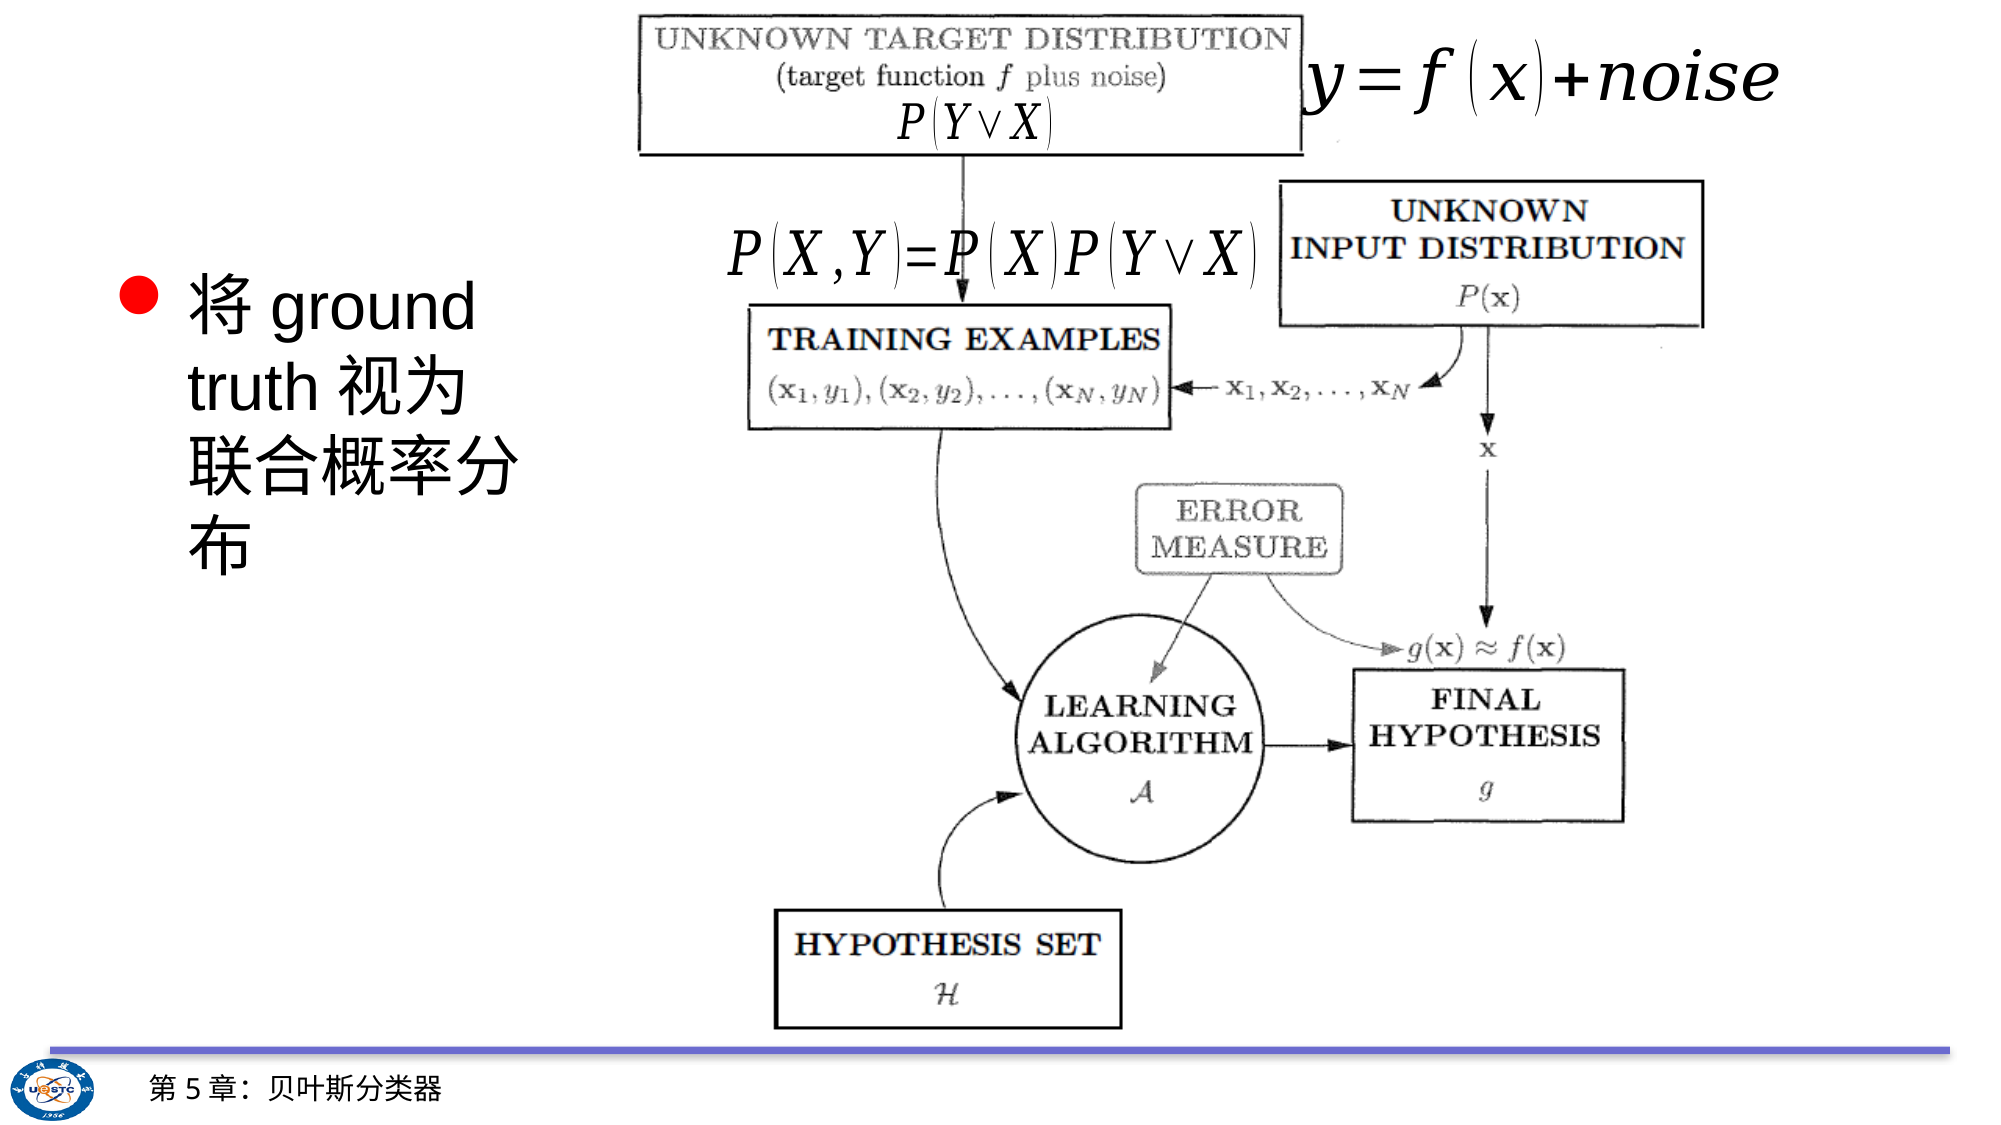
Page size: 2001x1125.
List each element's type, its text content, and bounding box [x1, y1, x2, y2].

slide_number 第5章：贝叶斯分类器 [133, 1062, 651, 1105]
picture [10, 1058, 94, 1121]
picture [624, 2, 1715, 1039]
